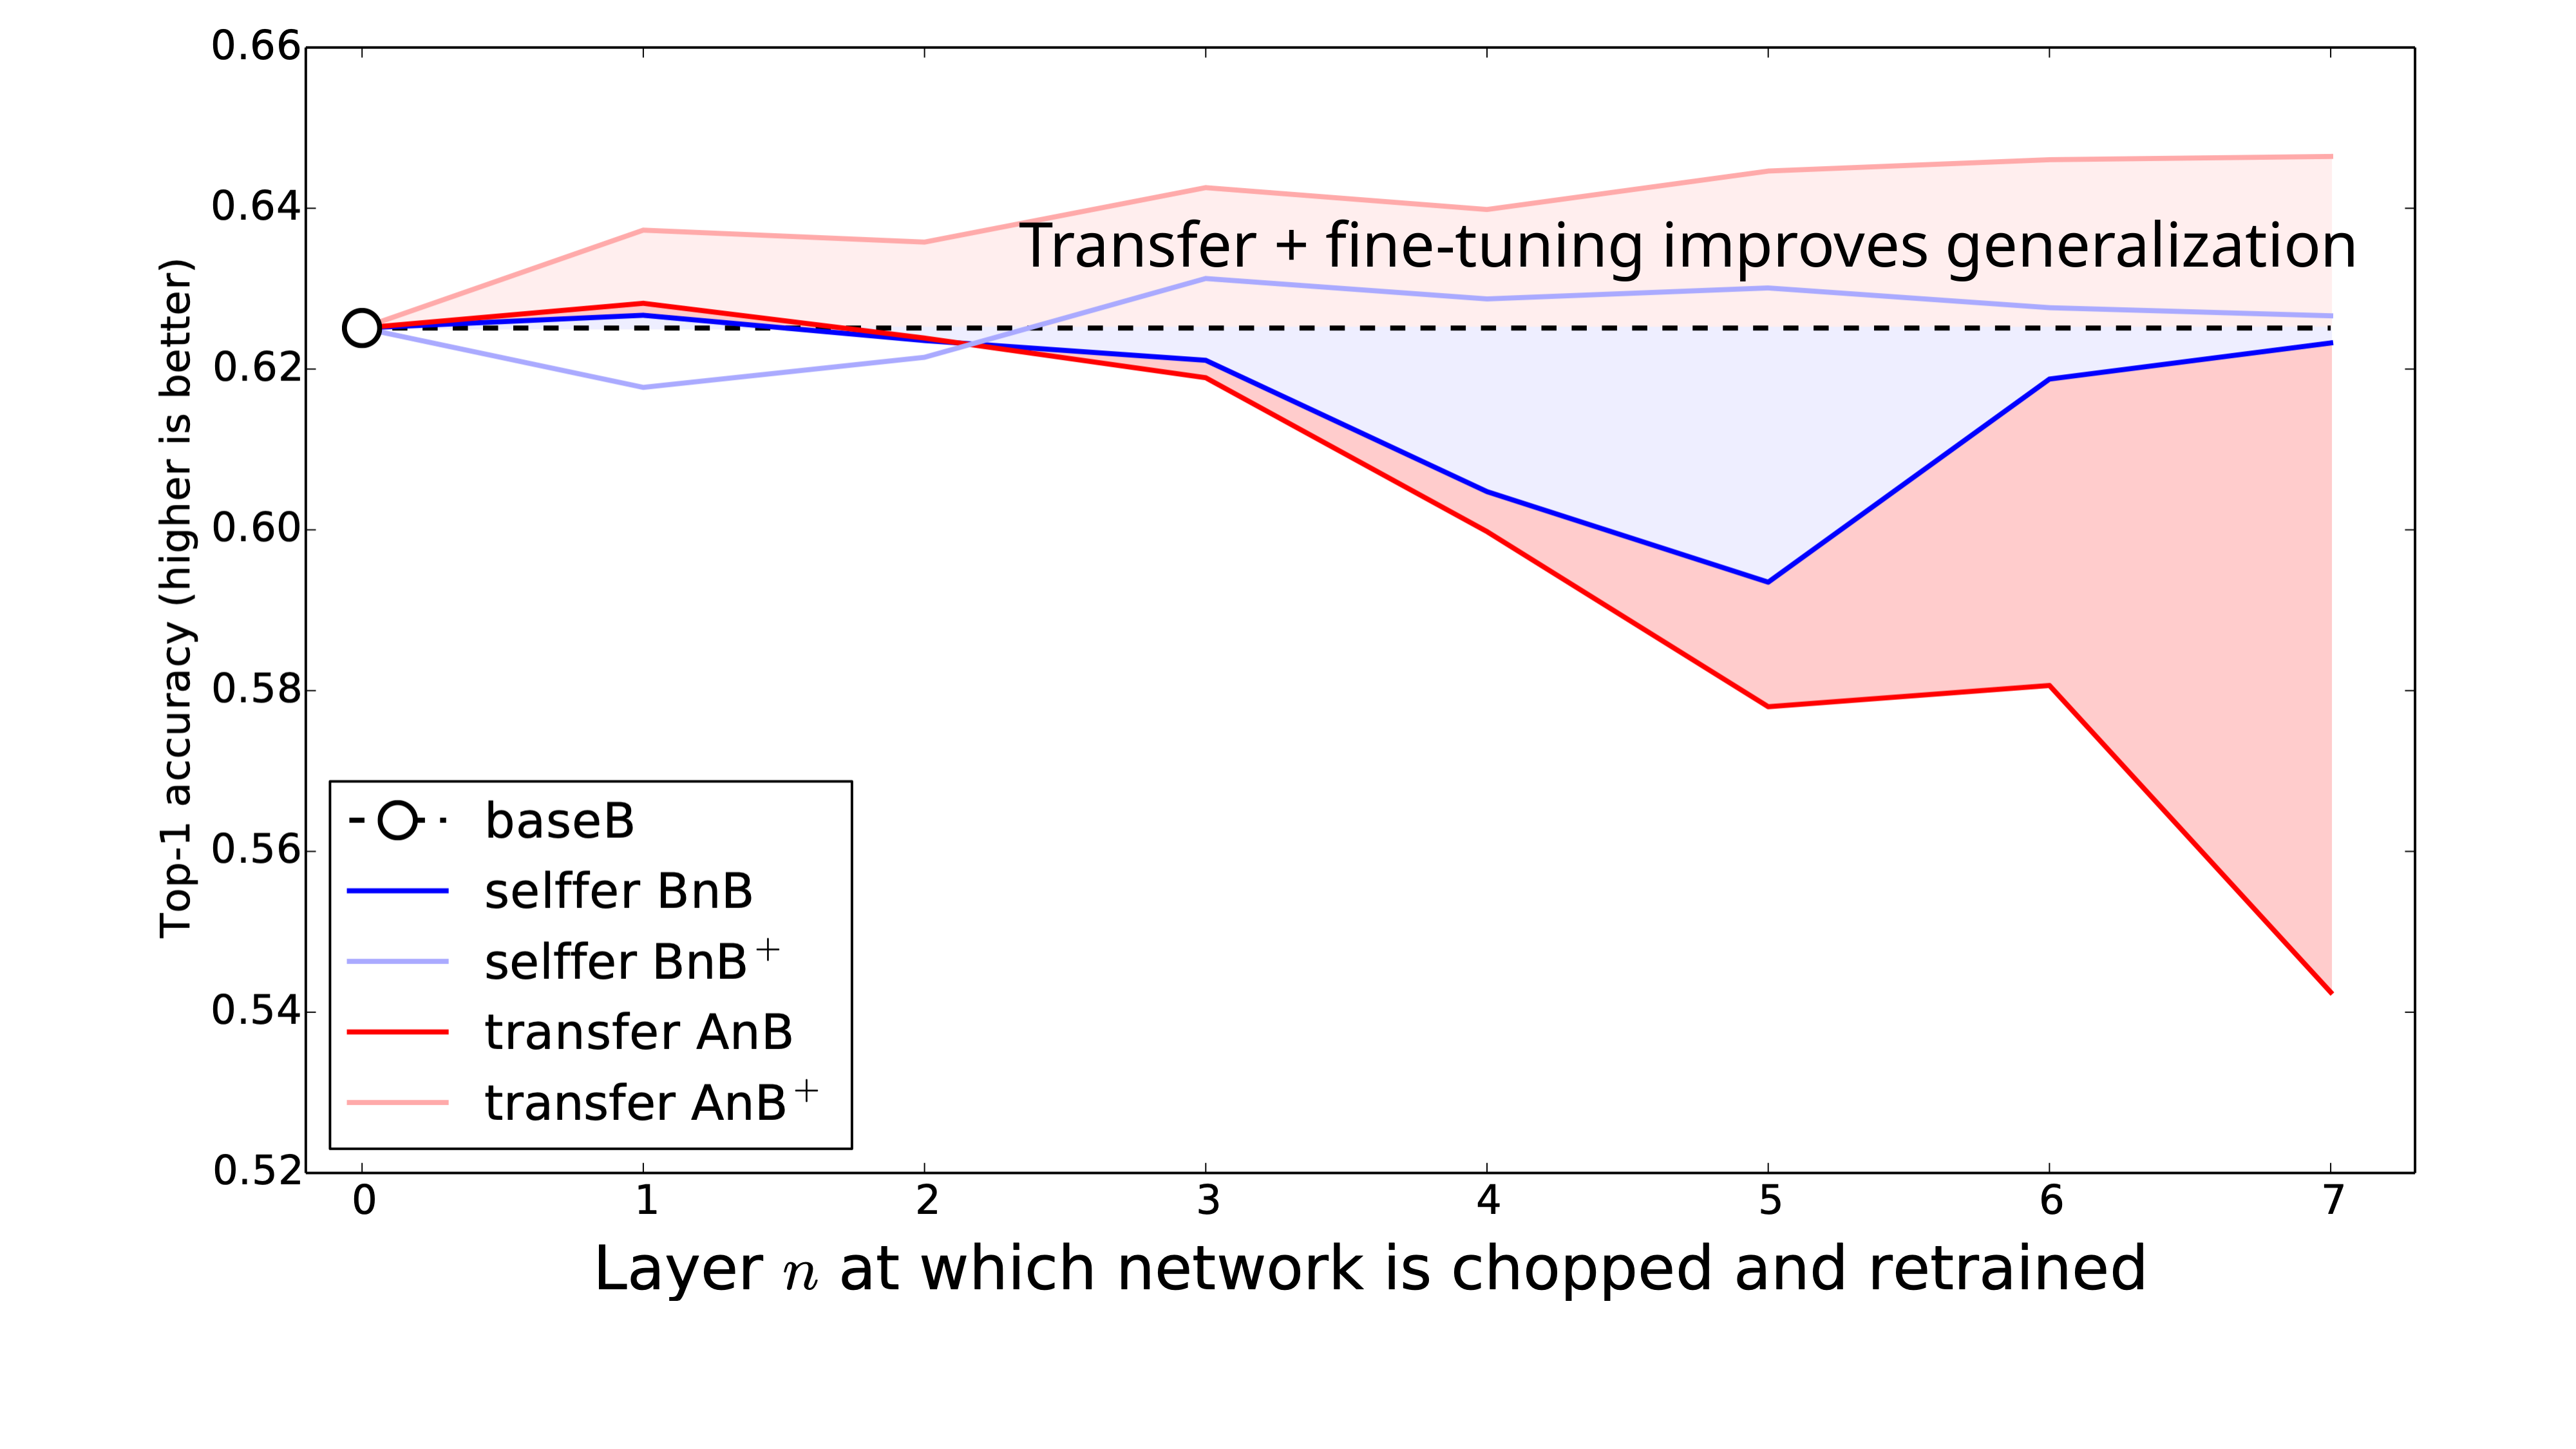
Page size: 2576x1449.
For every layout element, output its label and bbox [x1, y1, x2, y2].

picture [156, 28, 2418, 1301]
